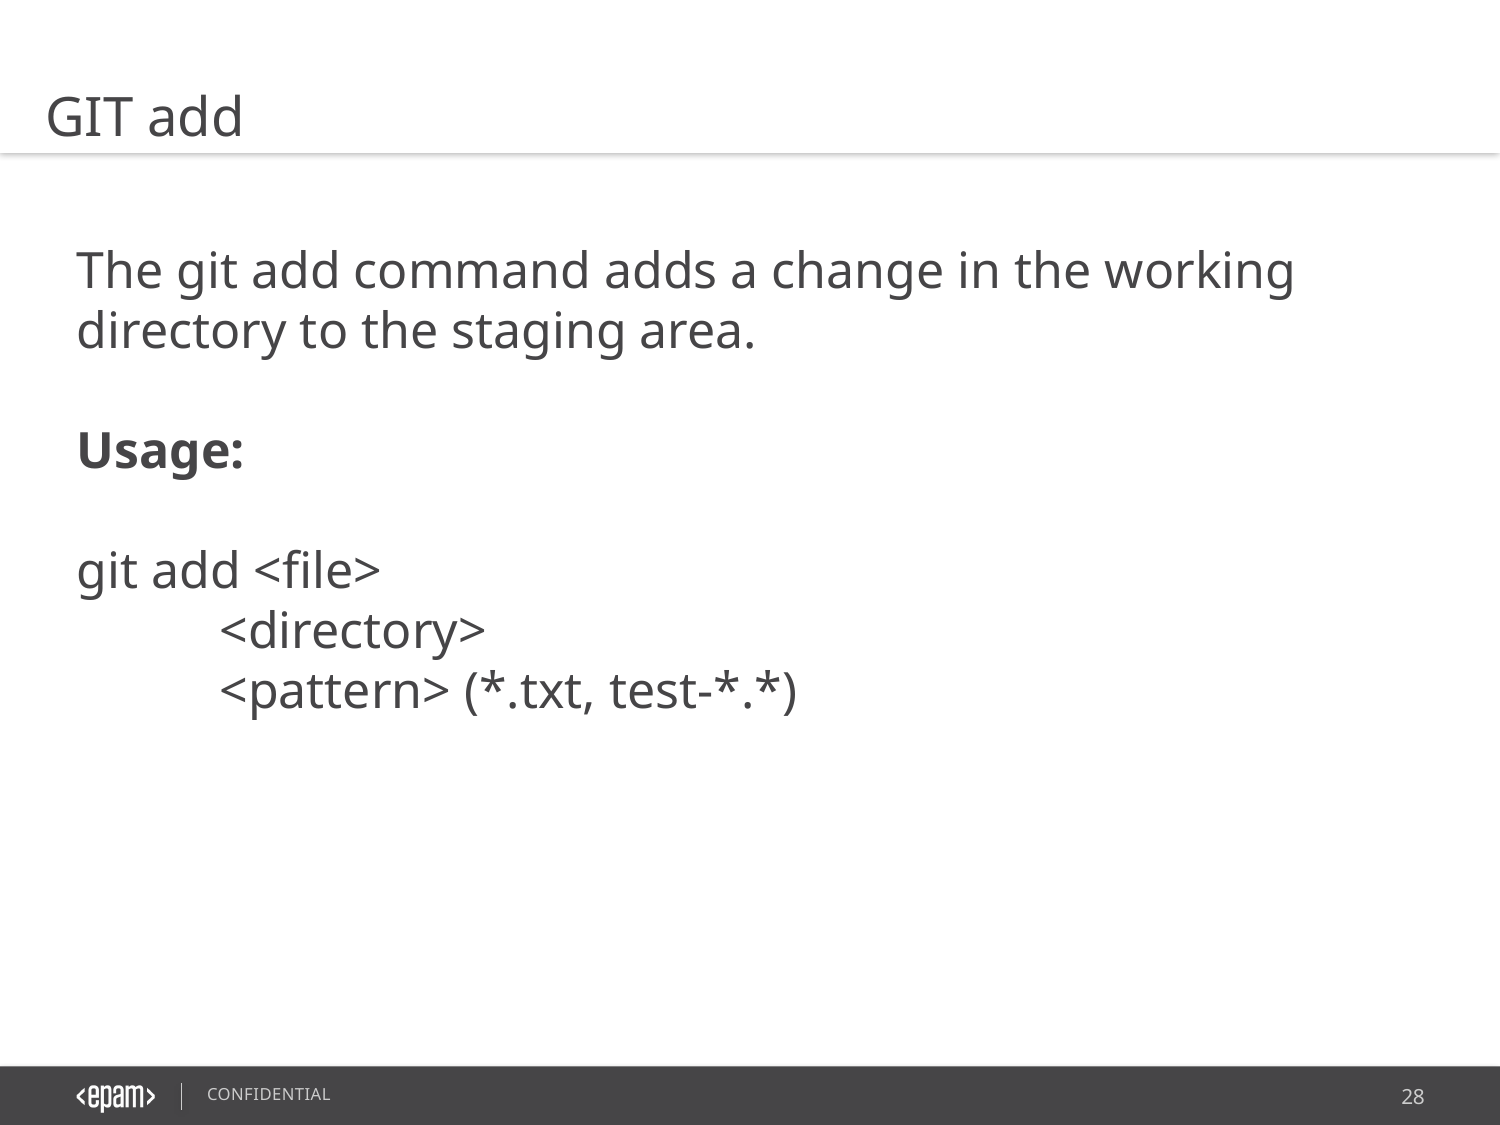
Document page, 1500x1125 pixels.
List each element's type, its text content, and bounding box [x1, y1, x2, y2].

picture [76, 1085, 155, 1113]
list GIT add [0, 0, 1500, 153]
text_box The git add command adds a change in the working directory to the staging area. Usage: git add <file> <directory> <pattern> (*.txt, test-*.*) [62, 231, 1438, 786]
